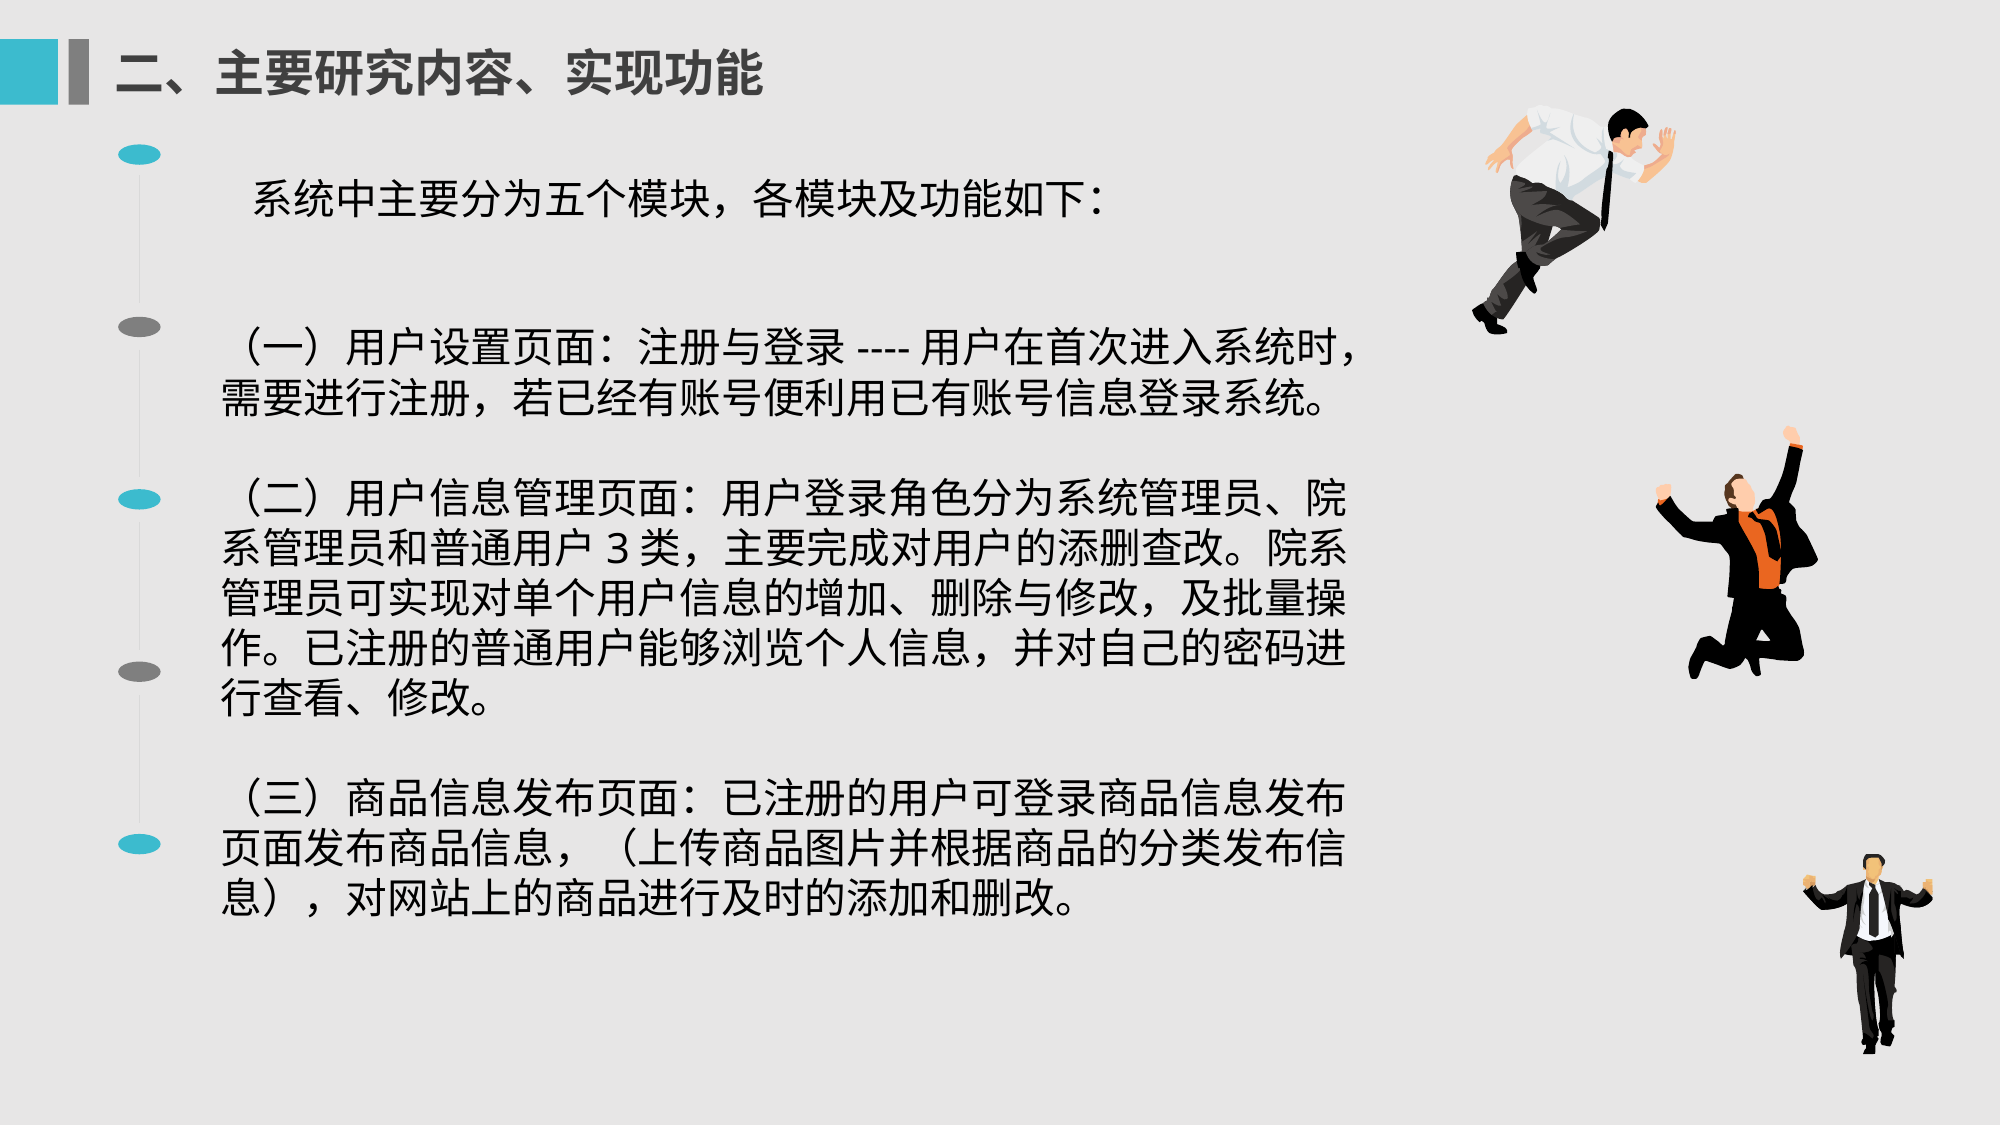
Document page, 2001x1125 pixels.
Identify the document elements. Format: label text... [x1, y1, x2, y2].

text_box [0, 477, 495, 521]
text_box 系统中主要分为五个模块，各模块及功能如下： [236, 165, 1466, 231]
text_box [0, 39, 58, 105]
text_box （一）用户设置页面：注册与登录----用户在首次进入系统时，需要进行注册，若已经有账号便利用已有账号信息登录系统。 （二）用户信息管理页面：用户登录角色分为系统管理员、院系管理员和普通用户3类，主要完成对用户的添删查改。院系管理员可实现对单个用户信息的增加、删除与修改，及批量操作。已注册的普通用户能够浏览个人信息，并对自己的密码进行查看、修改。 （三）商品信息发布页面：已注册的用户可登录商品信息发布页面发布商品信息，（上传商品图片并根据商品的分类发布信息），对网站上的商品进行及时的添加和删改。 [205, 313, 1380, 979]
picture [1799, 853, 1933, 1058]
text_box [68, 39, 89, 105]
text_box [1655, 425, 1819, 680]
text_box 二、主要研究内容、实现功能 [99, 34, 841, 109]
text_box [1471, 102, 1677, 337]
